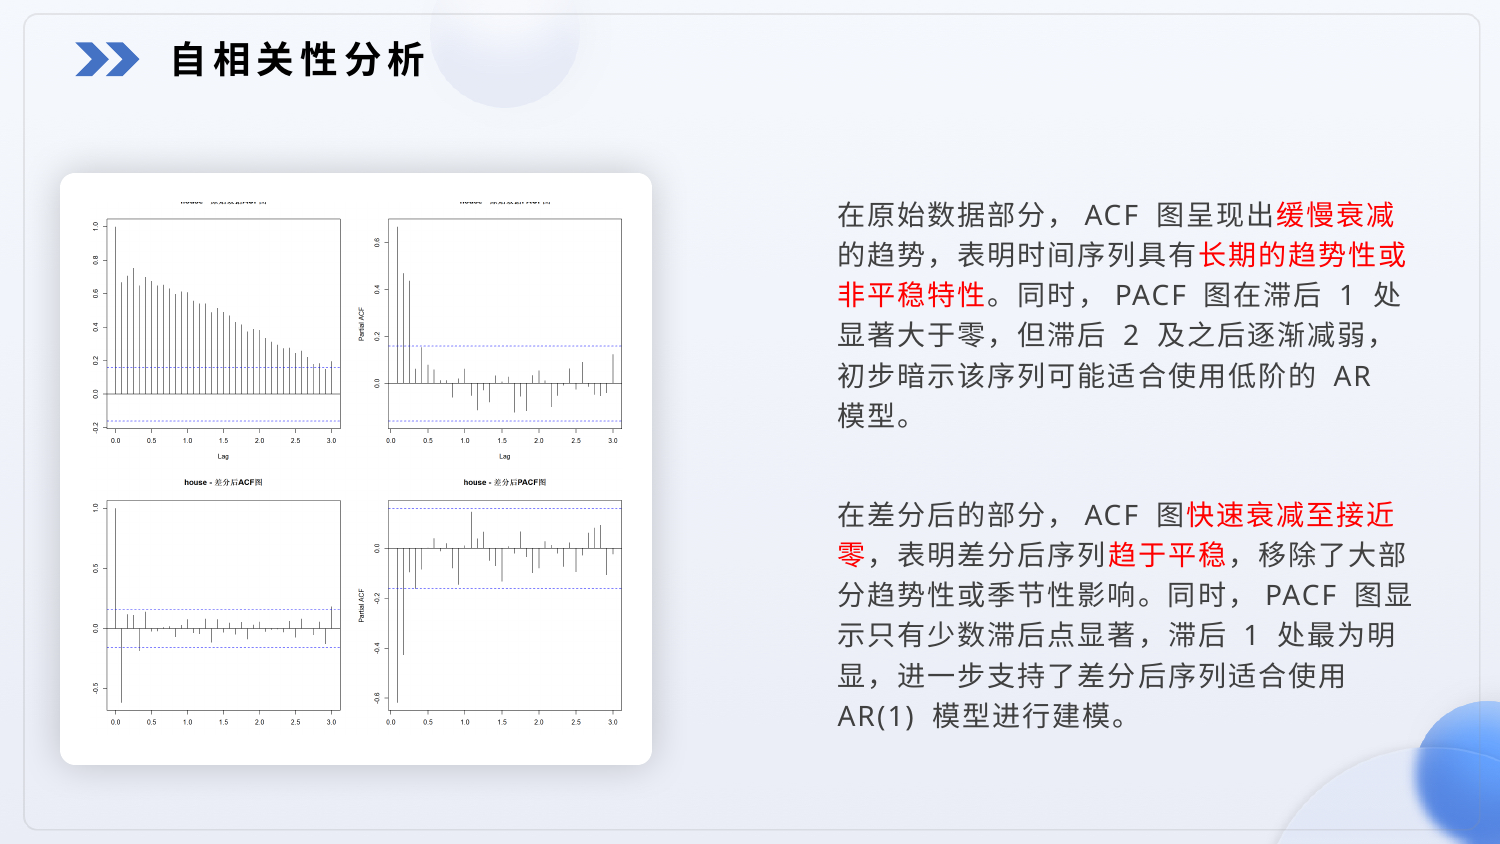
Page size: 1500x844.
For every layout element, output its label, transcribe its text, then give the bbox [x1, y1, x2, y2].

picture [0, 0, 1500, 844]
text_box 在差分后的部分，ACF 图快速衰减至接近零，表明差分后序列趋于平稳，移除了大部分趋势性或季节性影响。同时，PACF 图显示只有少数滞后点显著，滞后 1 处最为明显，进一步支持了差分后序列适合使用 AR(1) 模型进行建模。 [829, 487, 1425, 750]
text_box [75, 42, 140, 76]
text_box 自相关性分析 [153, 28, 442, 90]
text_box 在原始数据部分，ACF 图呈现出缓慢衰减的趋势，表明时间序列具有长期的趋势性或非平稳特性。同时，PACF 图在滞后 1 处显著大于零，但滞后 2 及之后逐渐减弱，初步暗示该序列可能适合使用低阶的 AR 模型。 [829, 187, 1425, 450]
